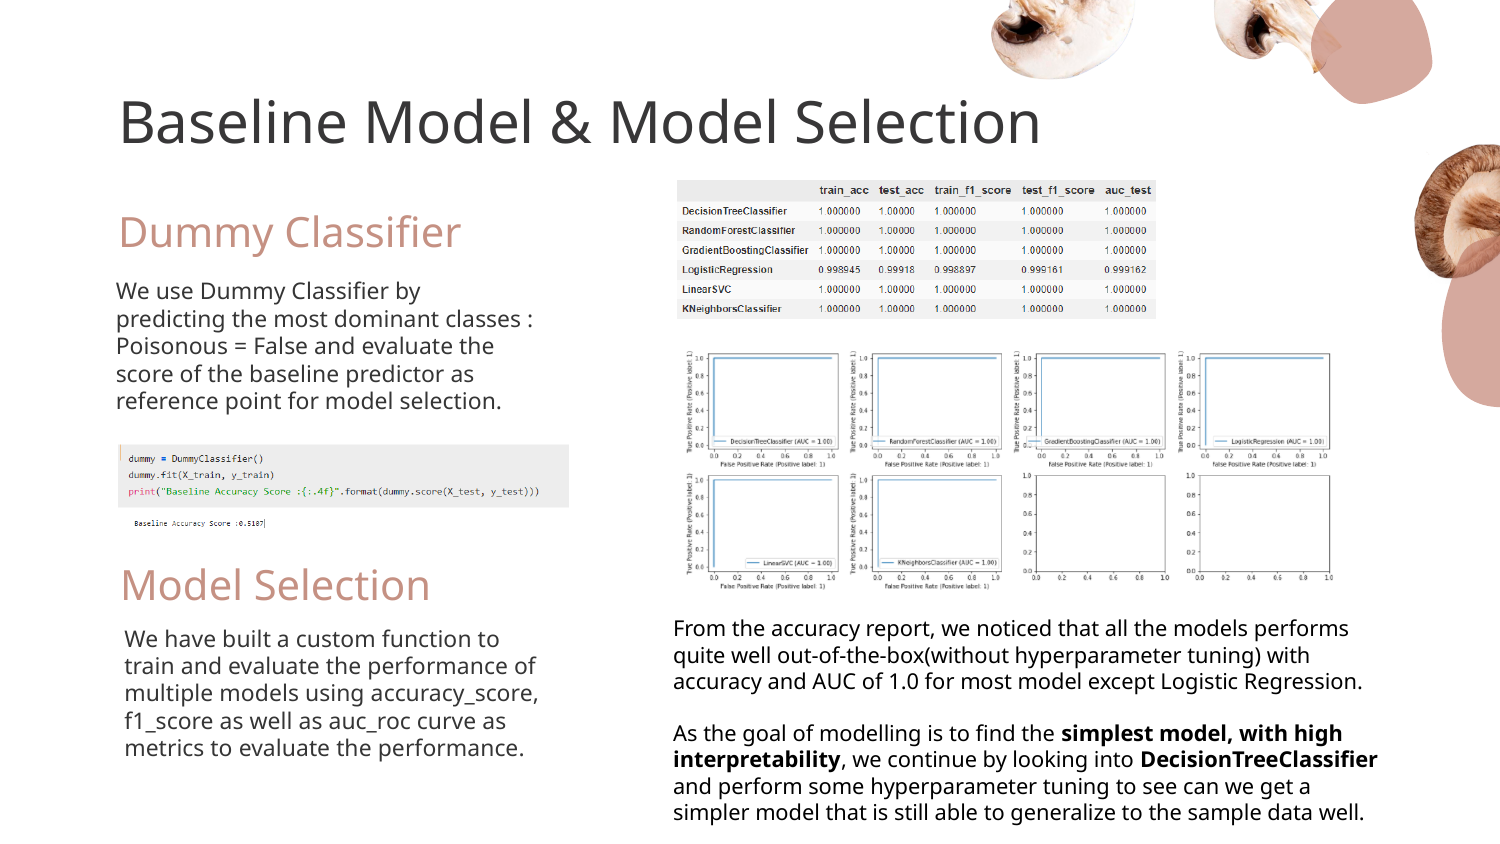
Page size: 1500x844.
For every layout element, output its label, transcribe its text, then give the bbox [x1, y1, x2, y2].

text_box We have built a custom function to train and evaluate the performance of multiple models using accuracy_score, f1_score as well as auc_roc curve as metrics to evaluate the performance. [109, 616, 561, 769]
picture [658, 166, 1372, 608]
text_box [968, 0, 1500, 438]
text_box We use Dummy Classifier by predicting the most dominant classes : Poisonous = False and evaluate the score of the baseline predictor as reference point for model selection. [101, 269, 552, 422]
picture [117, 442, 570, 541]
text_box Model Selection [120, 549, 534, 616]
title Baseline Model & Model Selection [118, 72, 962, 167]
subtitle Dummy Classifier [118, 192, 532, 269]
text_box From the accuracy report, we noticed that all the models performs quite well out-of-the-box(without hyperparameter tuning) with accuracy and AUC of 1.0 for most model except Logistic Regression. As the goal of modelling is to find the simplest model, with high interpretability, we continue by looking into DecisionTreeClassifier and perform some hyperparameter tuning to see can we get a simpler model that is still able to generalize to the sample data well. [658, 607, 1409, 833]
